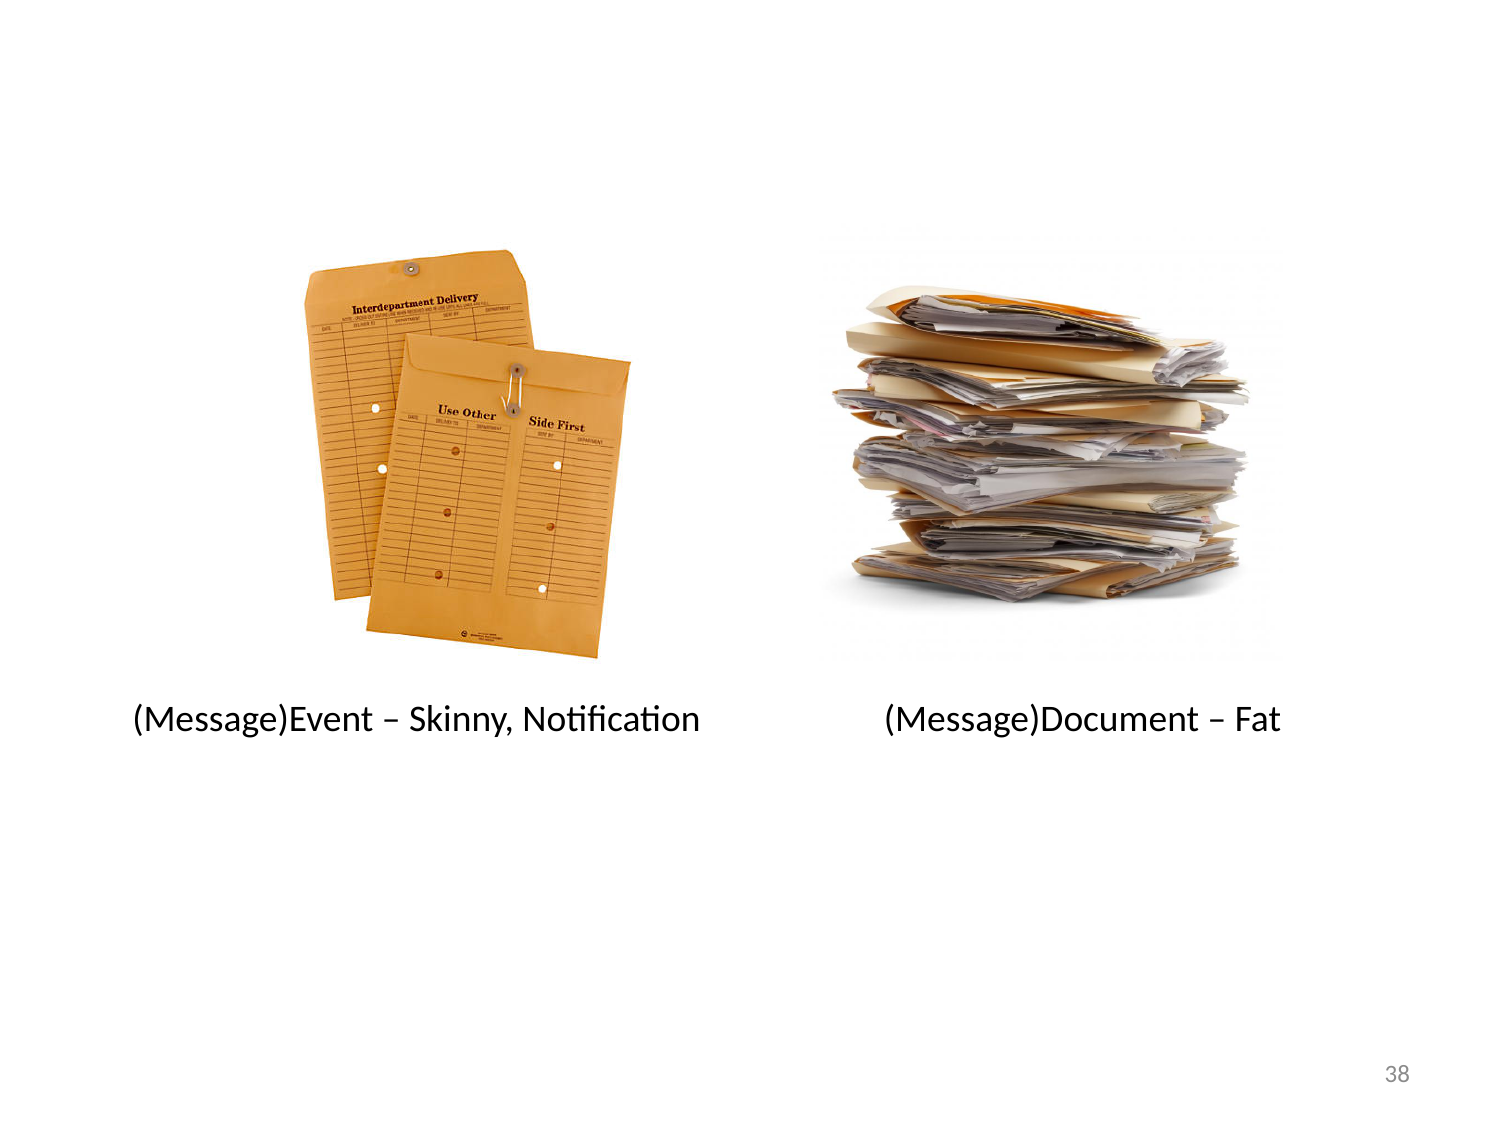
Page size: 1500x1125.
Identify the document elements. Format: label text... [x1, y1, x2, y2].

slide_number 38 [1074, 1042, 1425, 1103]
text_box (Message)Event – Skinny, Notification [117, 687, 750, 747]
text_box (Message)Document – Fat [869, 687, 1341, 747]
picture [819, 223, 1283, 665]
picture [247, 242, 670, 665]
